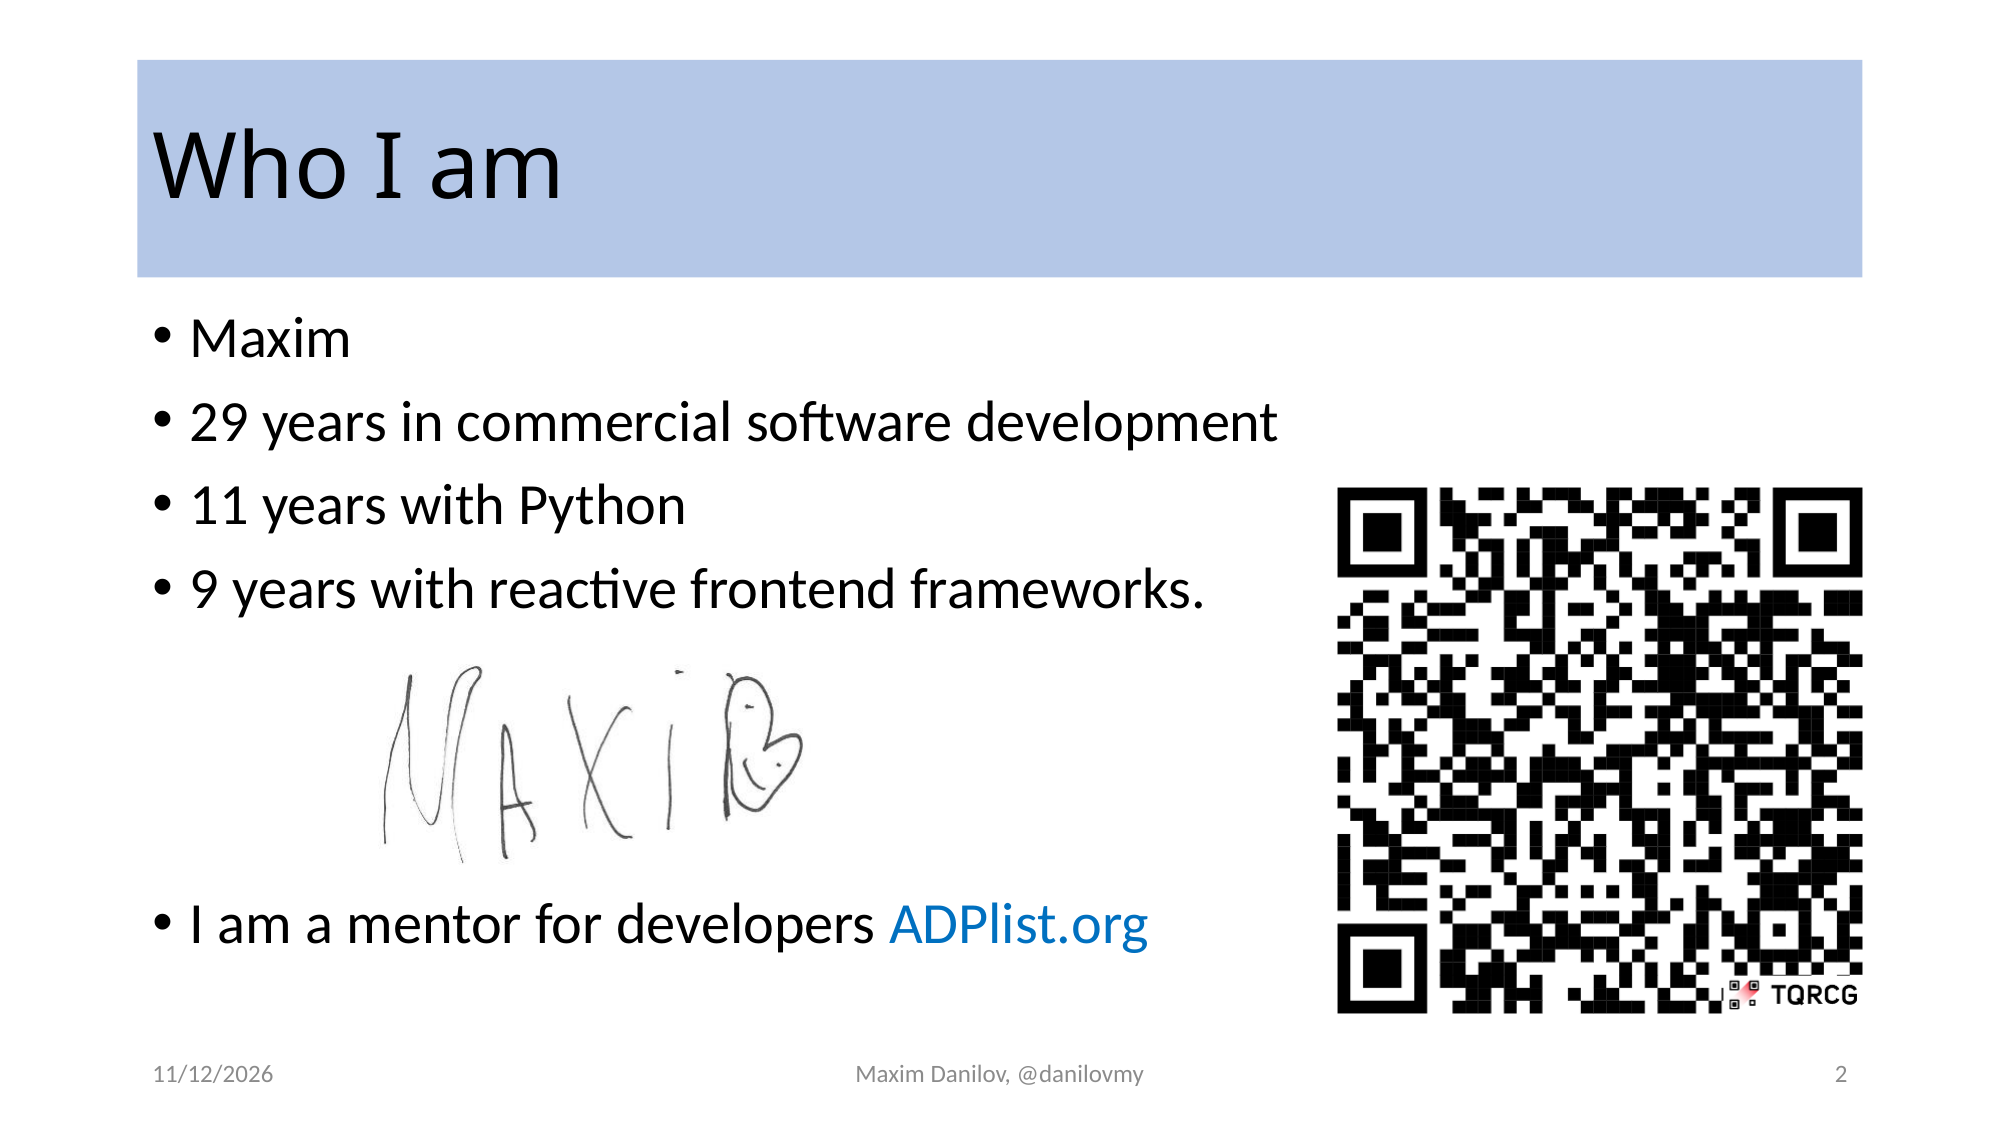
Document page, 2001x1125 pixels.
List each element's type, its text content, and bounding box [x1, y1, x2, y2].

title Who I am [137, 59, 1863, 278]
list Maxim 29 years in commercial software development 11 years with Python 9 years with reactive frontend frameworks. I am a mentor for developers ADPlist.org [137, 299, 1863, 1014]
slide_number 2 [1412, 1042, 1863, 1103]
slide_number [137, 1042, 588, 1103]
footer Maxim Danilov, @danilovmy [662, 1042, 1338, 1103]
picture [1337, 487, 1863, 1014]
picture [362, 656, 922, 868]
